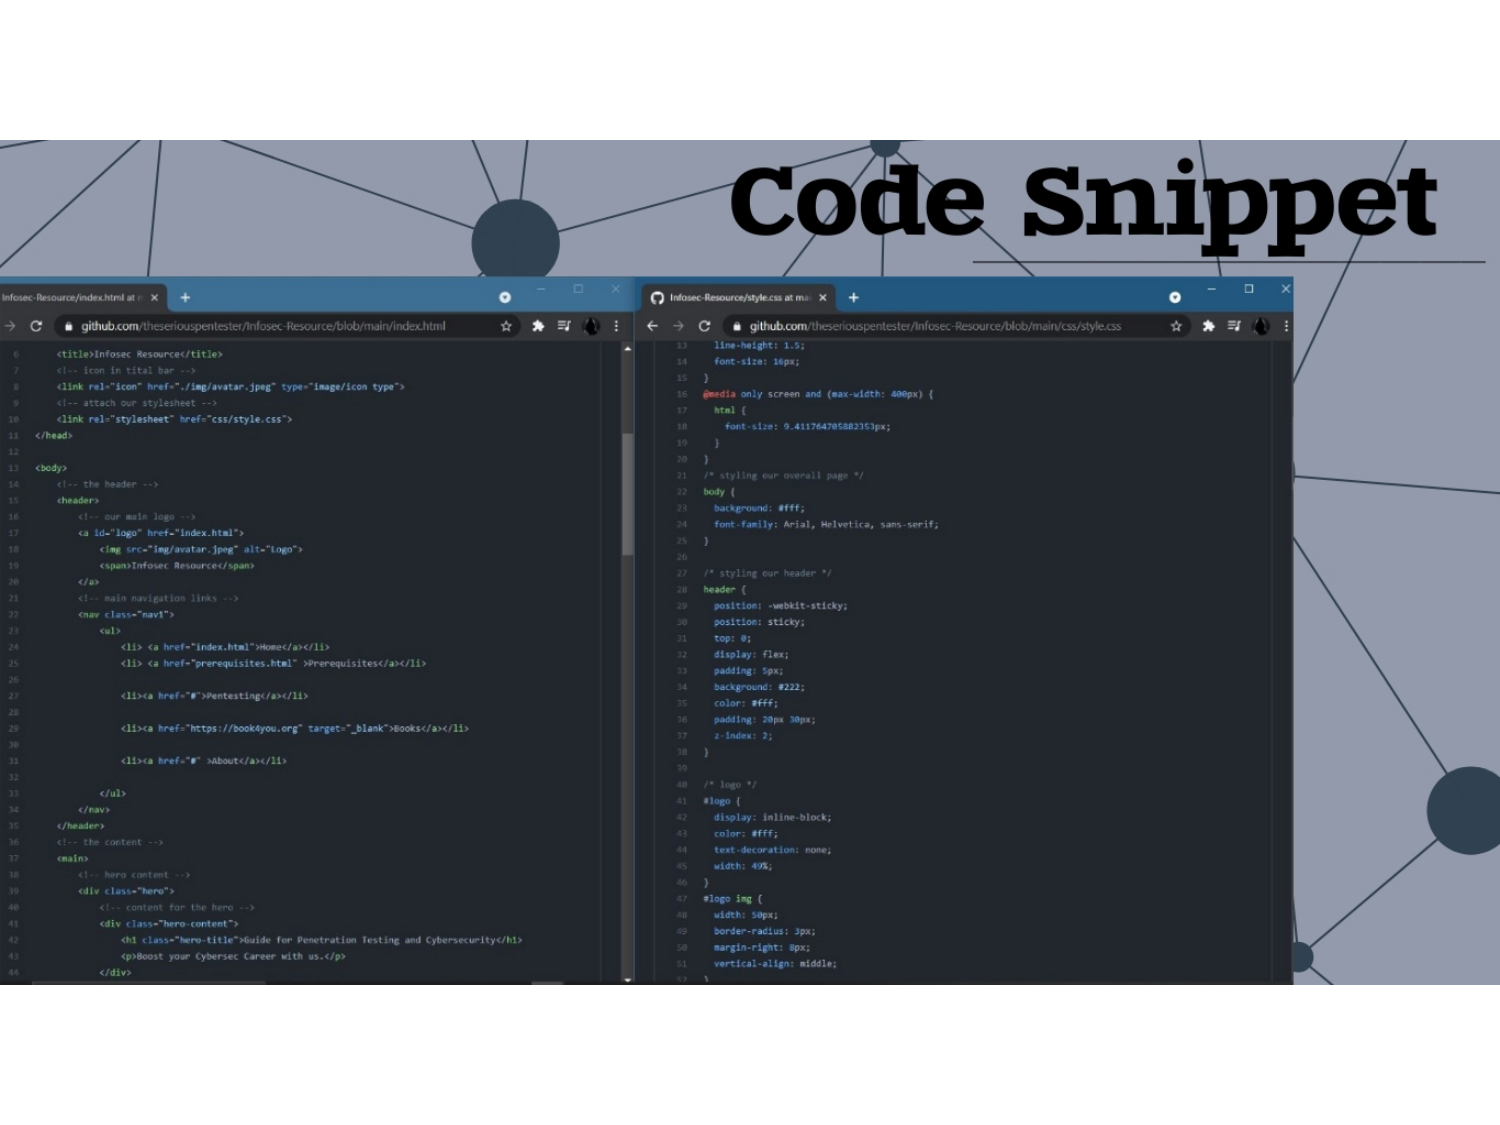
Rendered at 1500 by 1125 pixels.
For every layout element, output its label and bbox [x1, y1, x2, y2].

picture [0, 140, 1500, 985]
